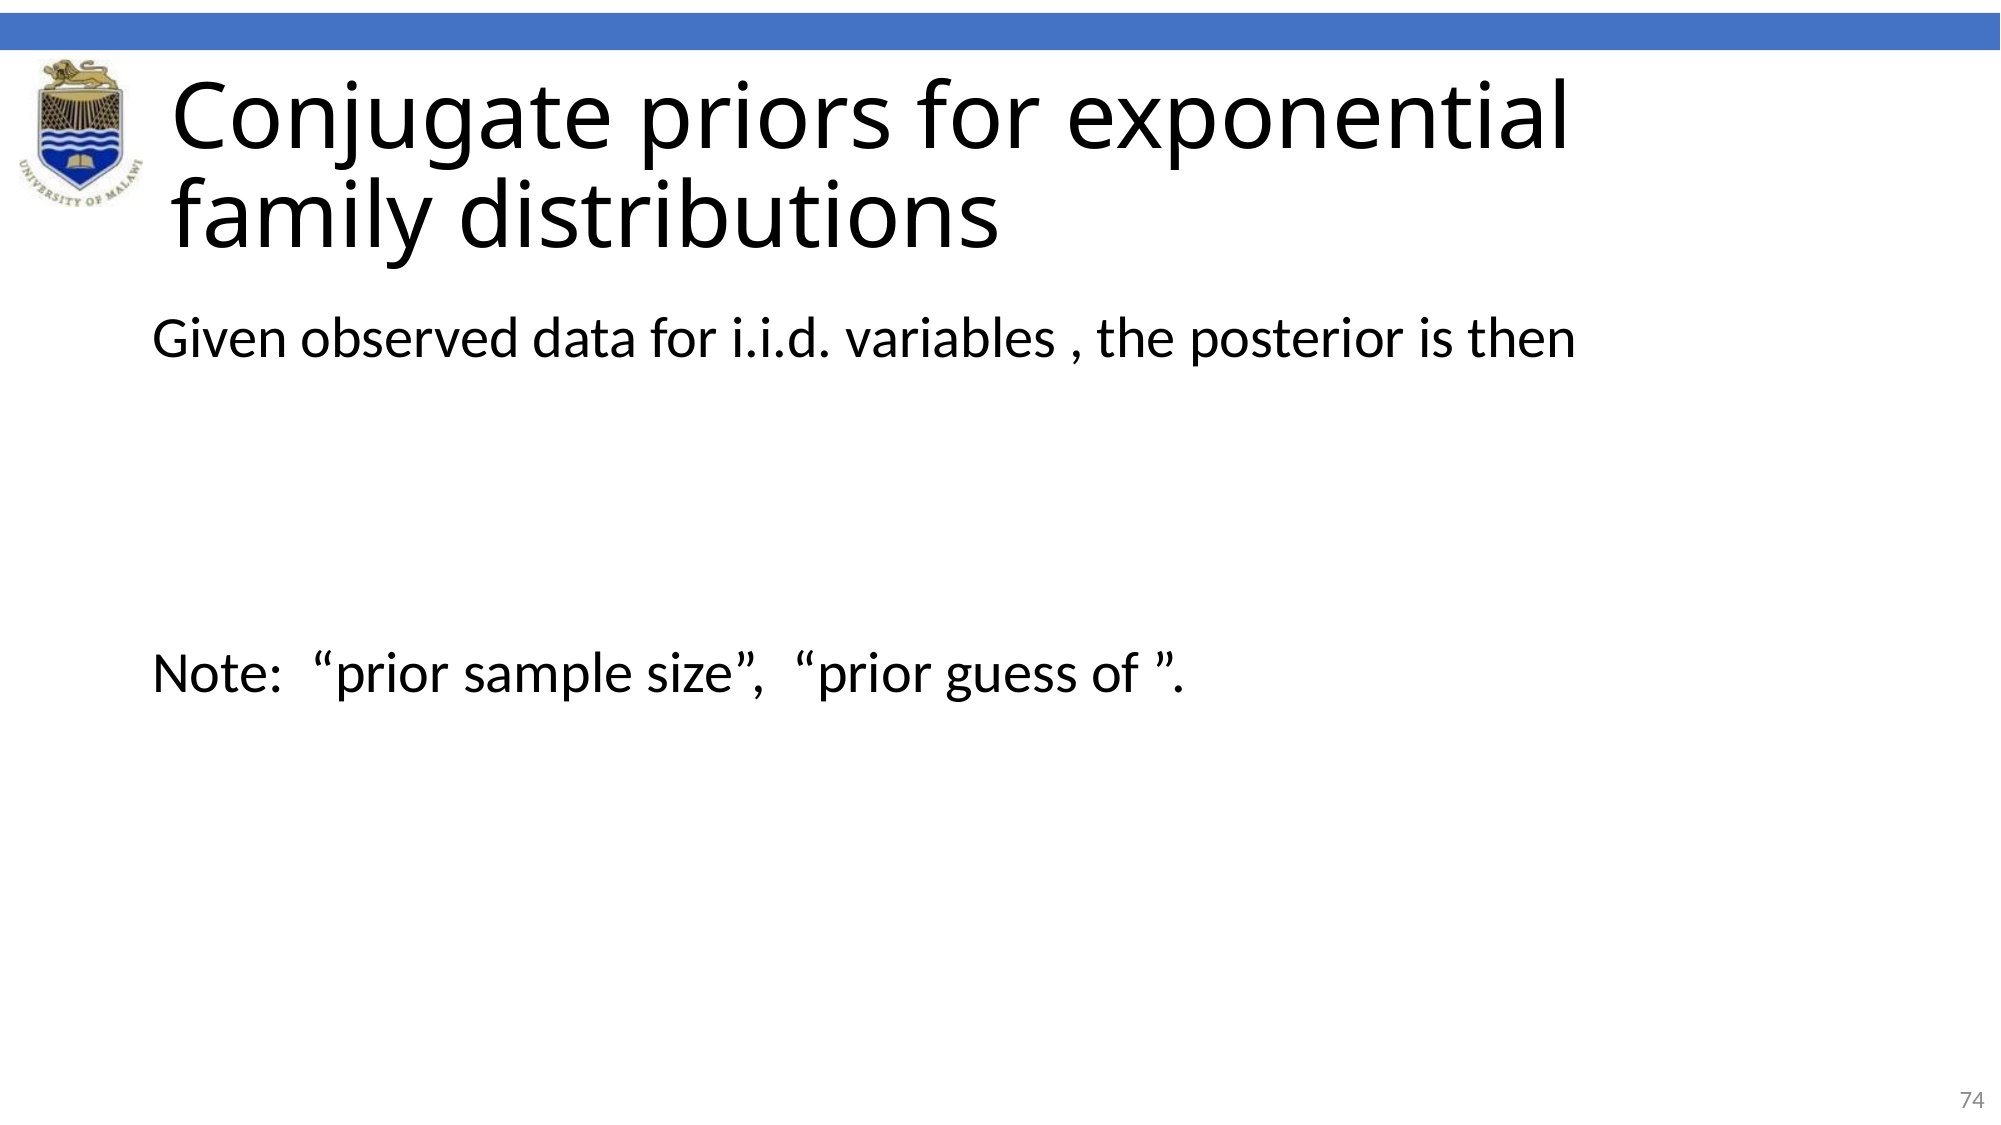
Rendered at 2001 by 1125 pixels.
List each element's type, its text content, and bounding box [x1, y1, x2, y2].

picture [19, 59, 143, 207]
list Given observed data for i.i.d. variables , the posterior is then Note: “prior sample size”, “prior guess of ”. [137, 299, 1863, 1066]
slide_number 74 [1550, 1073, 2000, 1125]
title Conjugate priors for exponential family distributions [155, 59, 1851, 278]
